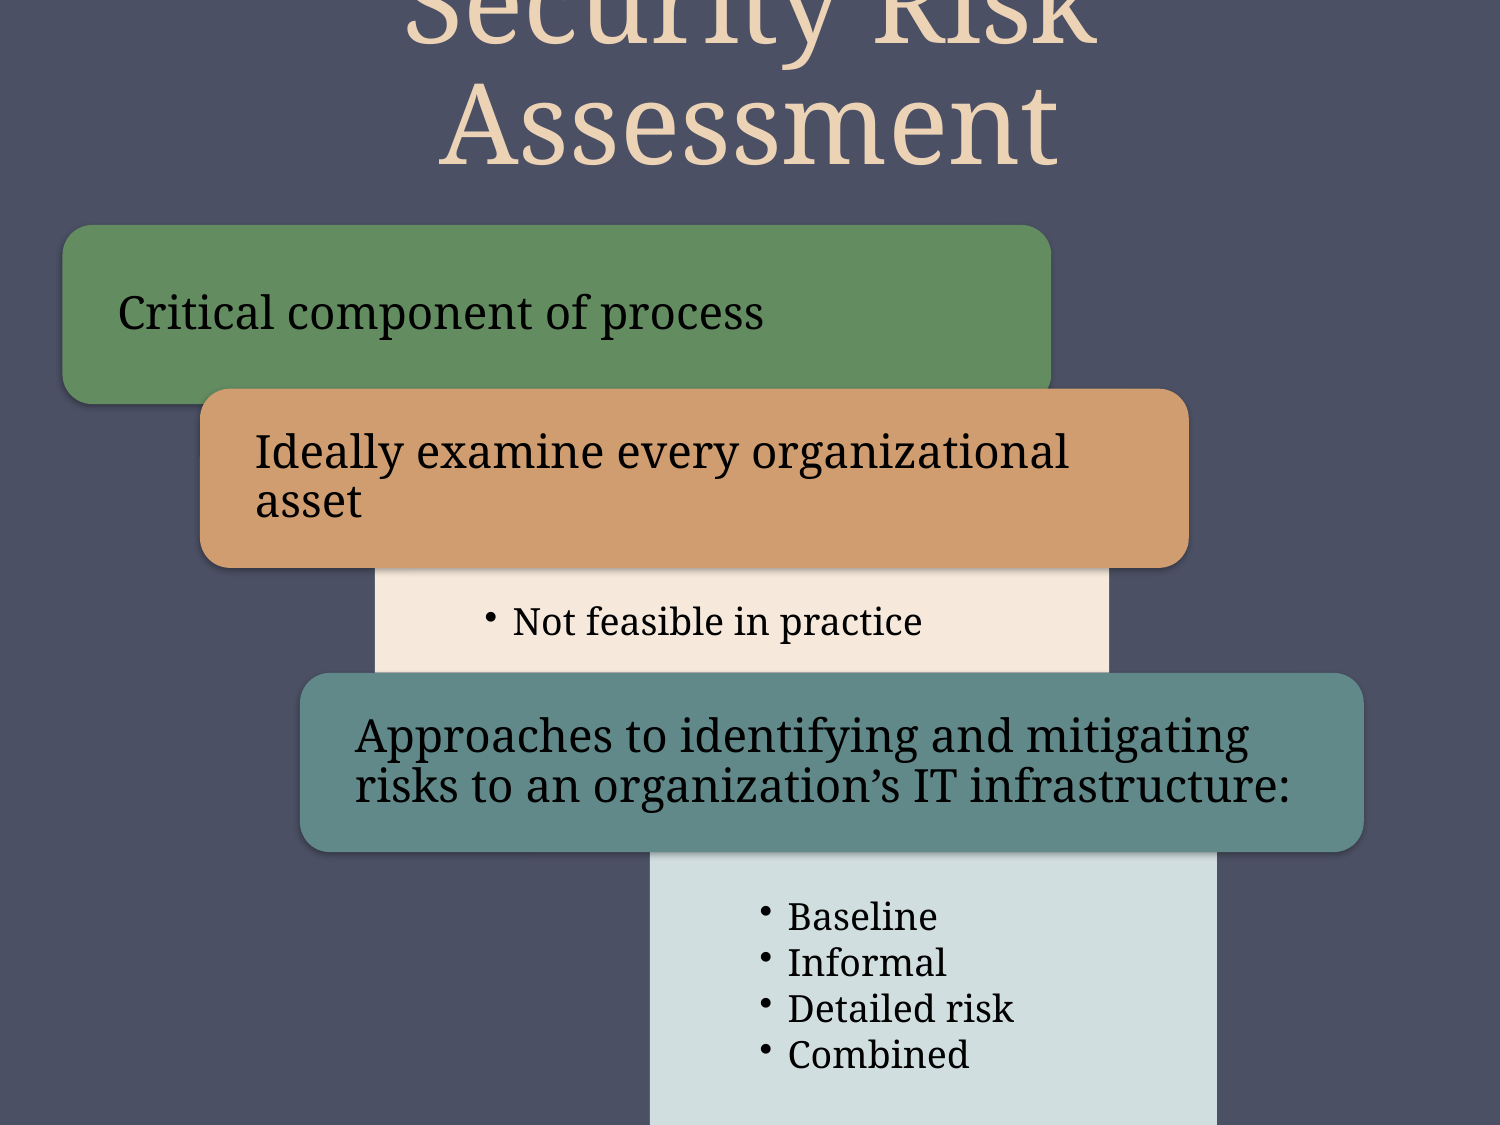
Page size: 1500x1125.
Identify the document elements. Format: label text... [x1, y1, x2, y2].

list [49, 224, 1463, 1125]
title Security Risk Assessment [75, 0, 1425, 195]
